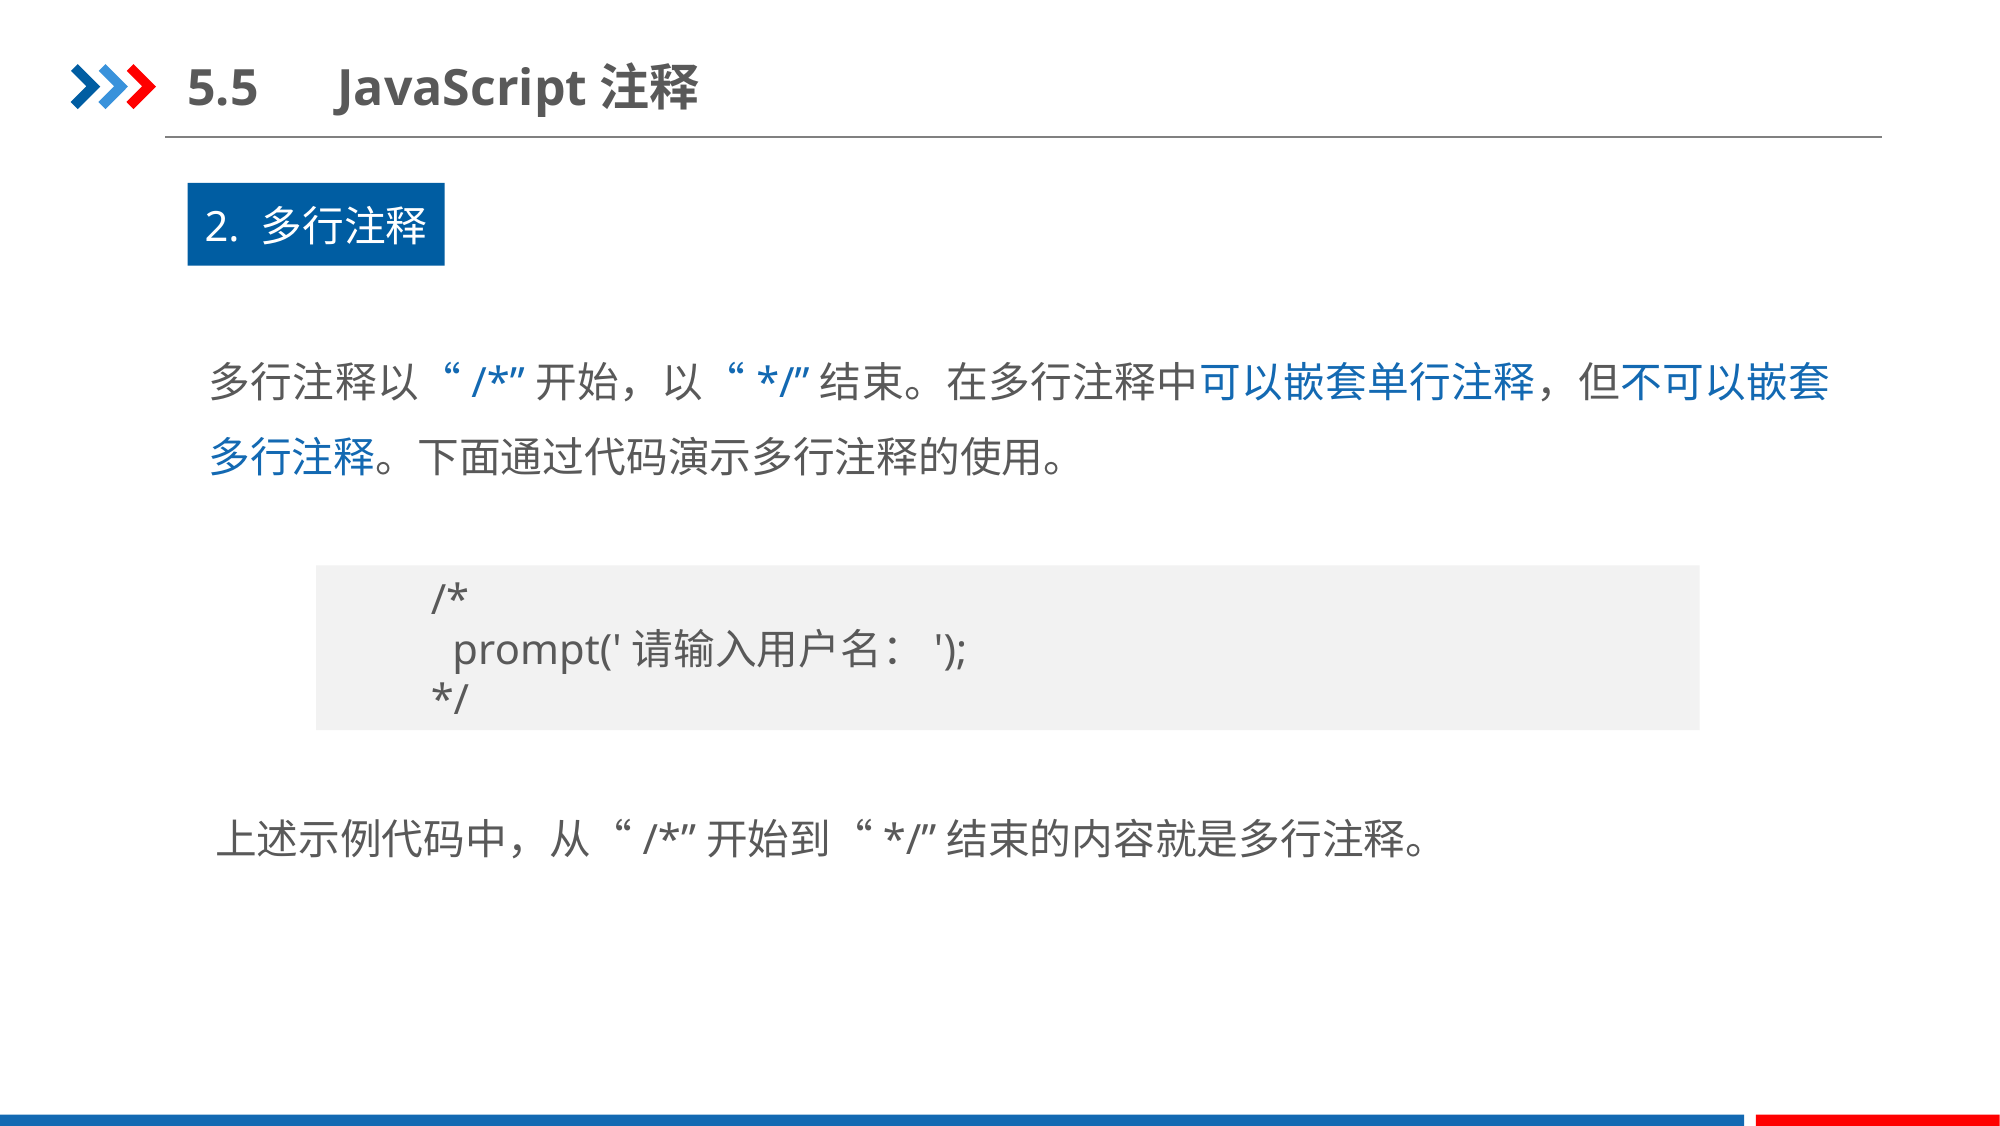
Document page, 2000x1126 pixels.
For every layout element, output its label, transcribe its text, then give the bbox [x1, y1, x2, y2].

text_box /* prompt('请输入用户名：'); */ [316, 565, 1700, 731]
text_box 上述示例代码中，从“/*”开始到“*/”结束的内容就是多行注释。 [200, 805, 1733, 870]
text_box 多行注释以“/*”开始，以“*/”结束。在多行注释中可以嵌套单行注释，但不可以嵌套多行注释。下面通过代码演示多行注释的使用。 [188, 320, 1851, 491]
text_box 2. 多行注释 [186, 181, 447, 268]
text_box 5.5 JavaScript注释 [187, 43, 717, 127]
